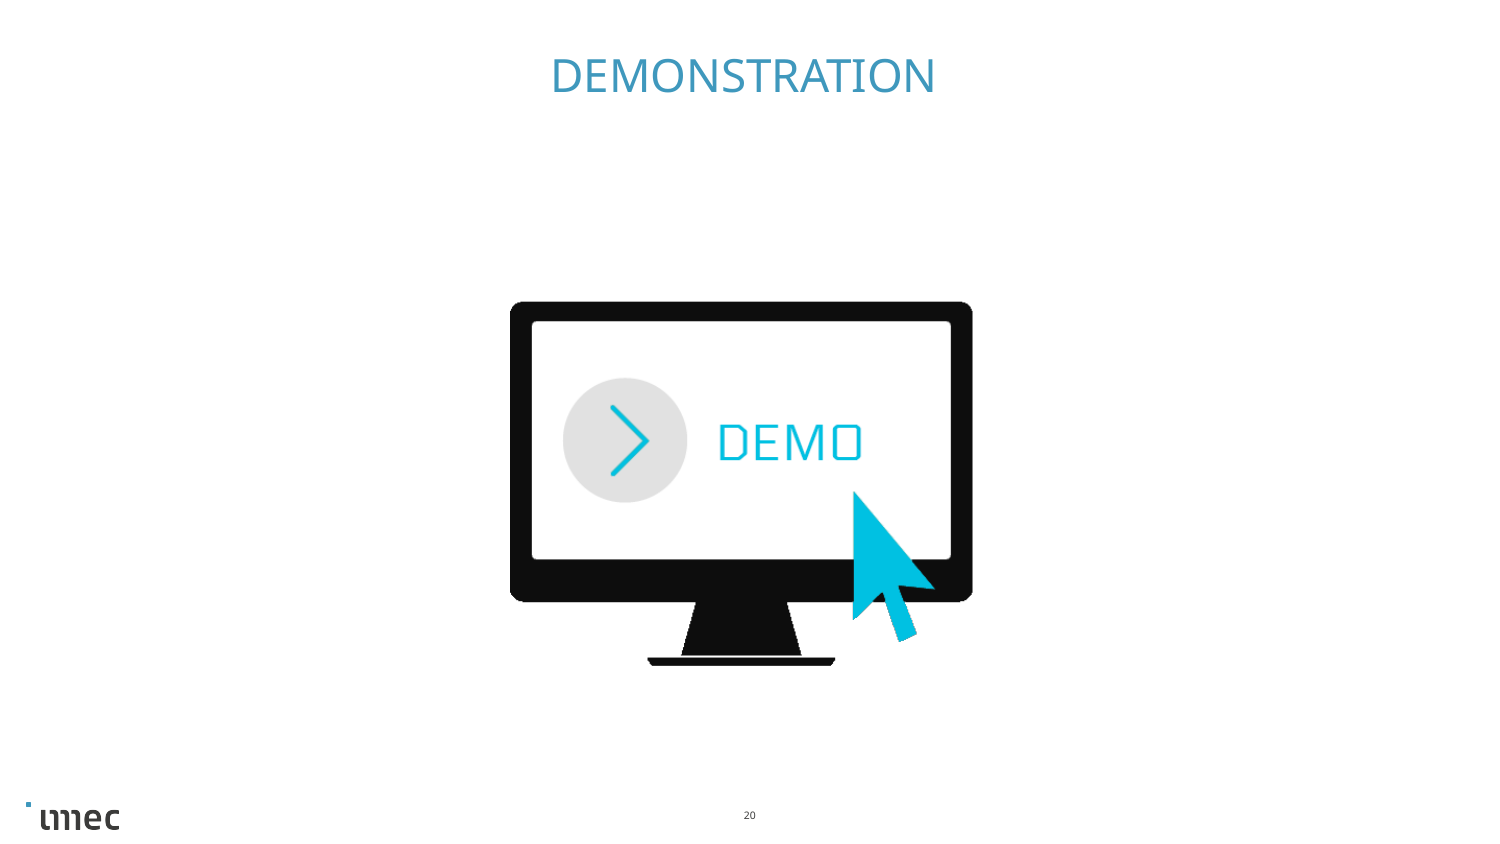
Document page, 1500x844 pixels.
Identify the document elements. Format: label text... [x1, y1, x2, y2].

picture [26, 802, 119, 830]
title Demonstration [26, 38, 1463, 110]
slide_number 20 [679, 802, 821, 831]
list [509, 291, 979, 667]
